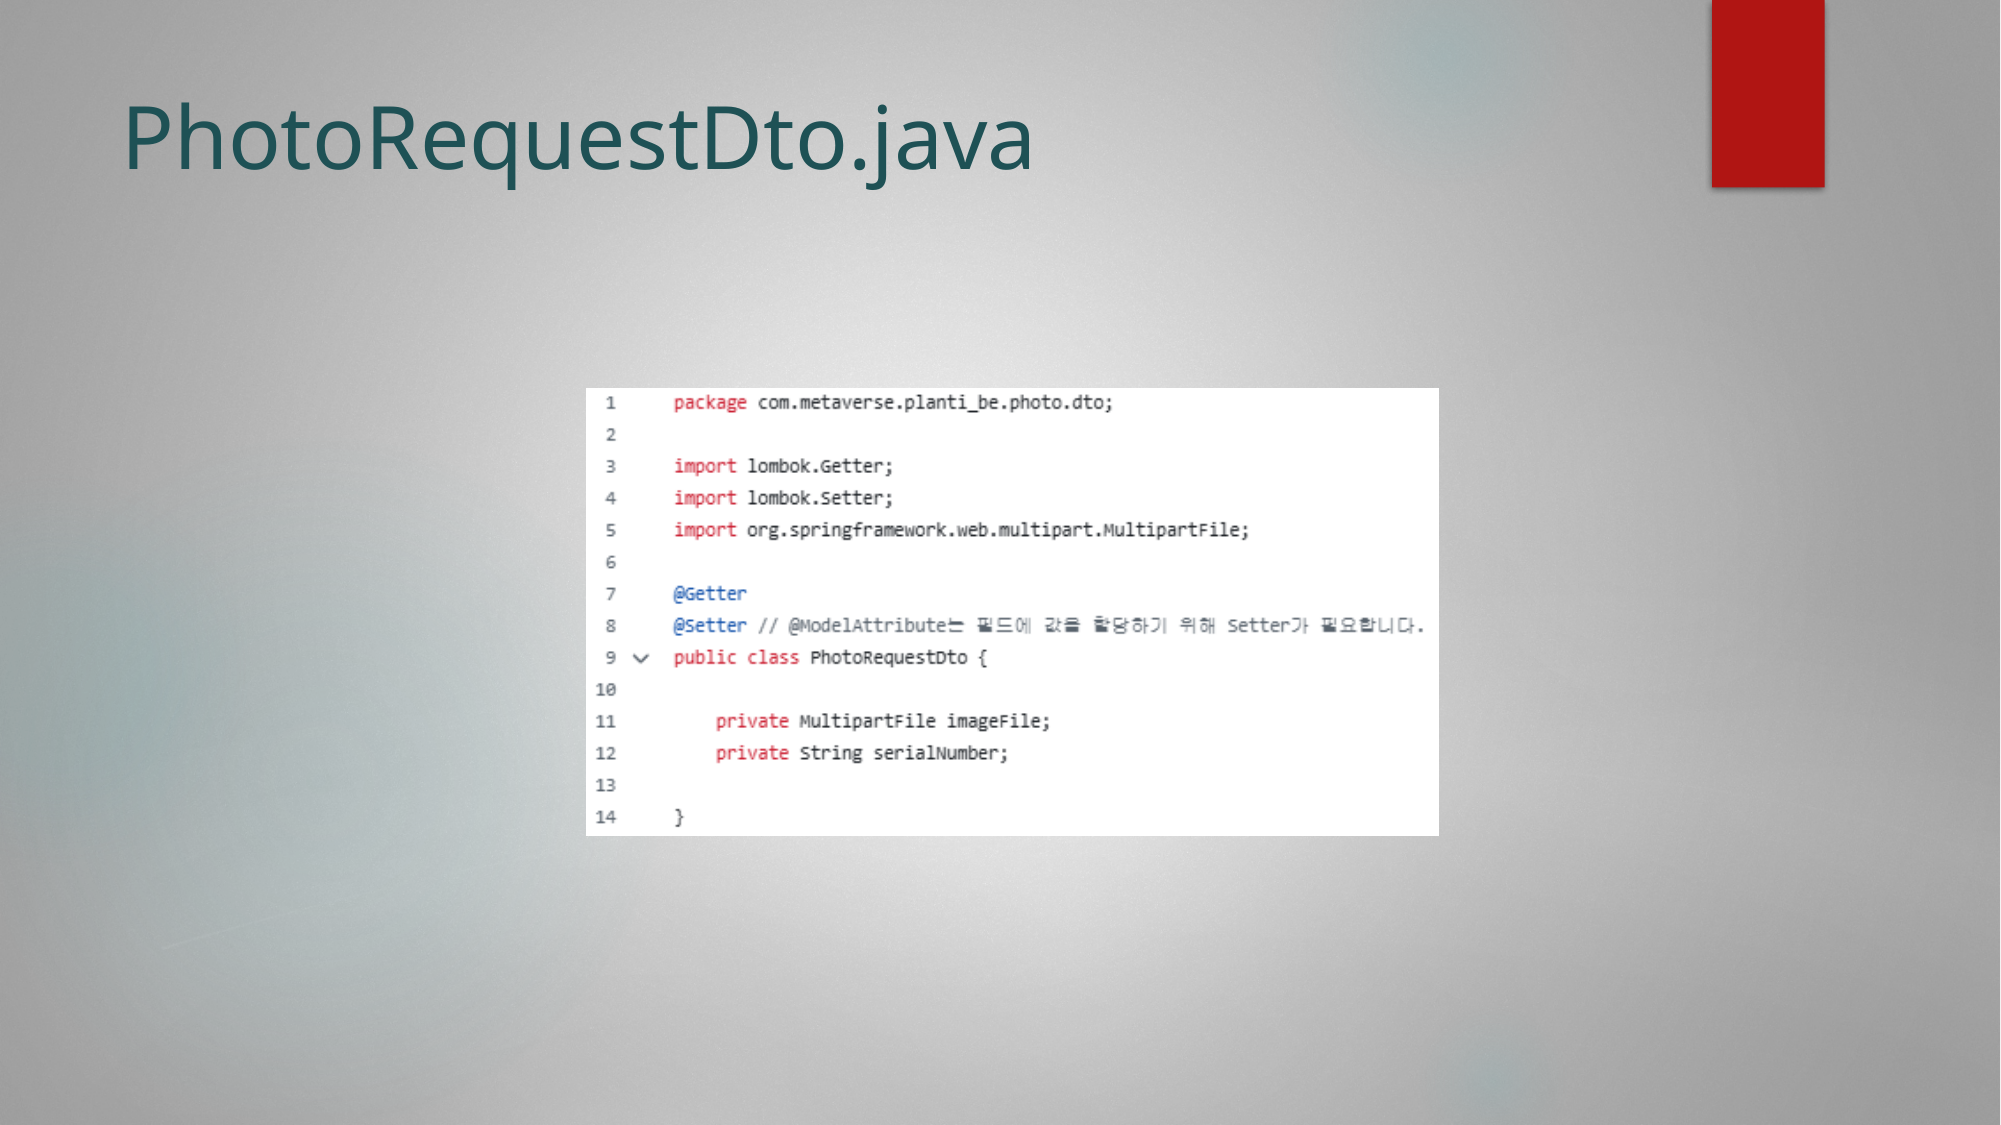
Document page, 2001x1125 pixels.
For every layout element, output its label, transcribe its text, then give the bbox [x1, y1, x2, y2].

title PhotoRequestDto.java [106, 74, 1649, 304]
picture [0, 0, 2001, 1125]
